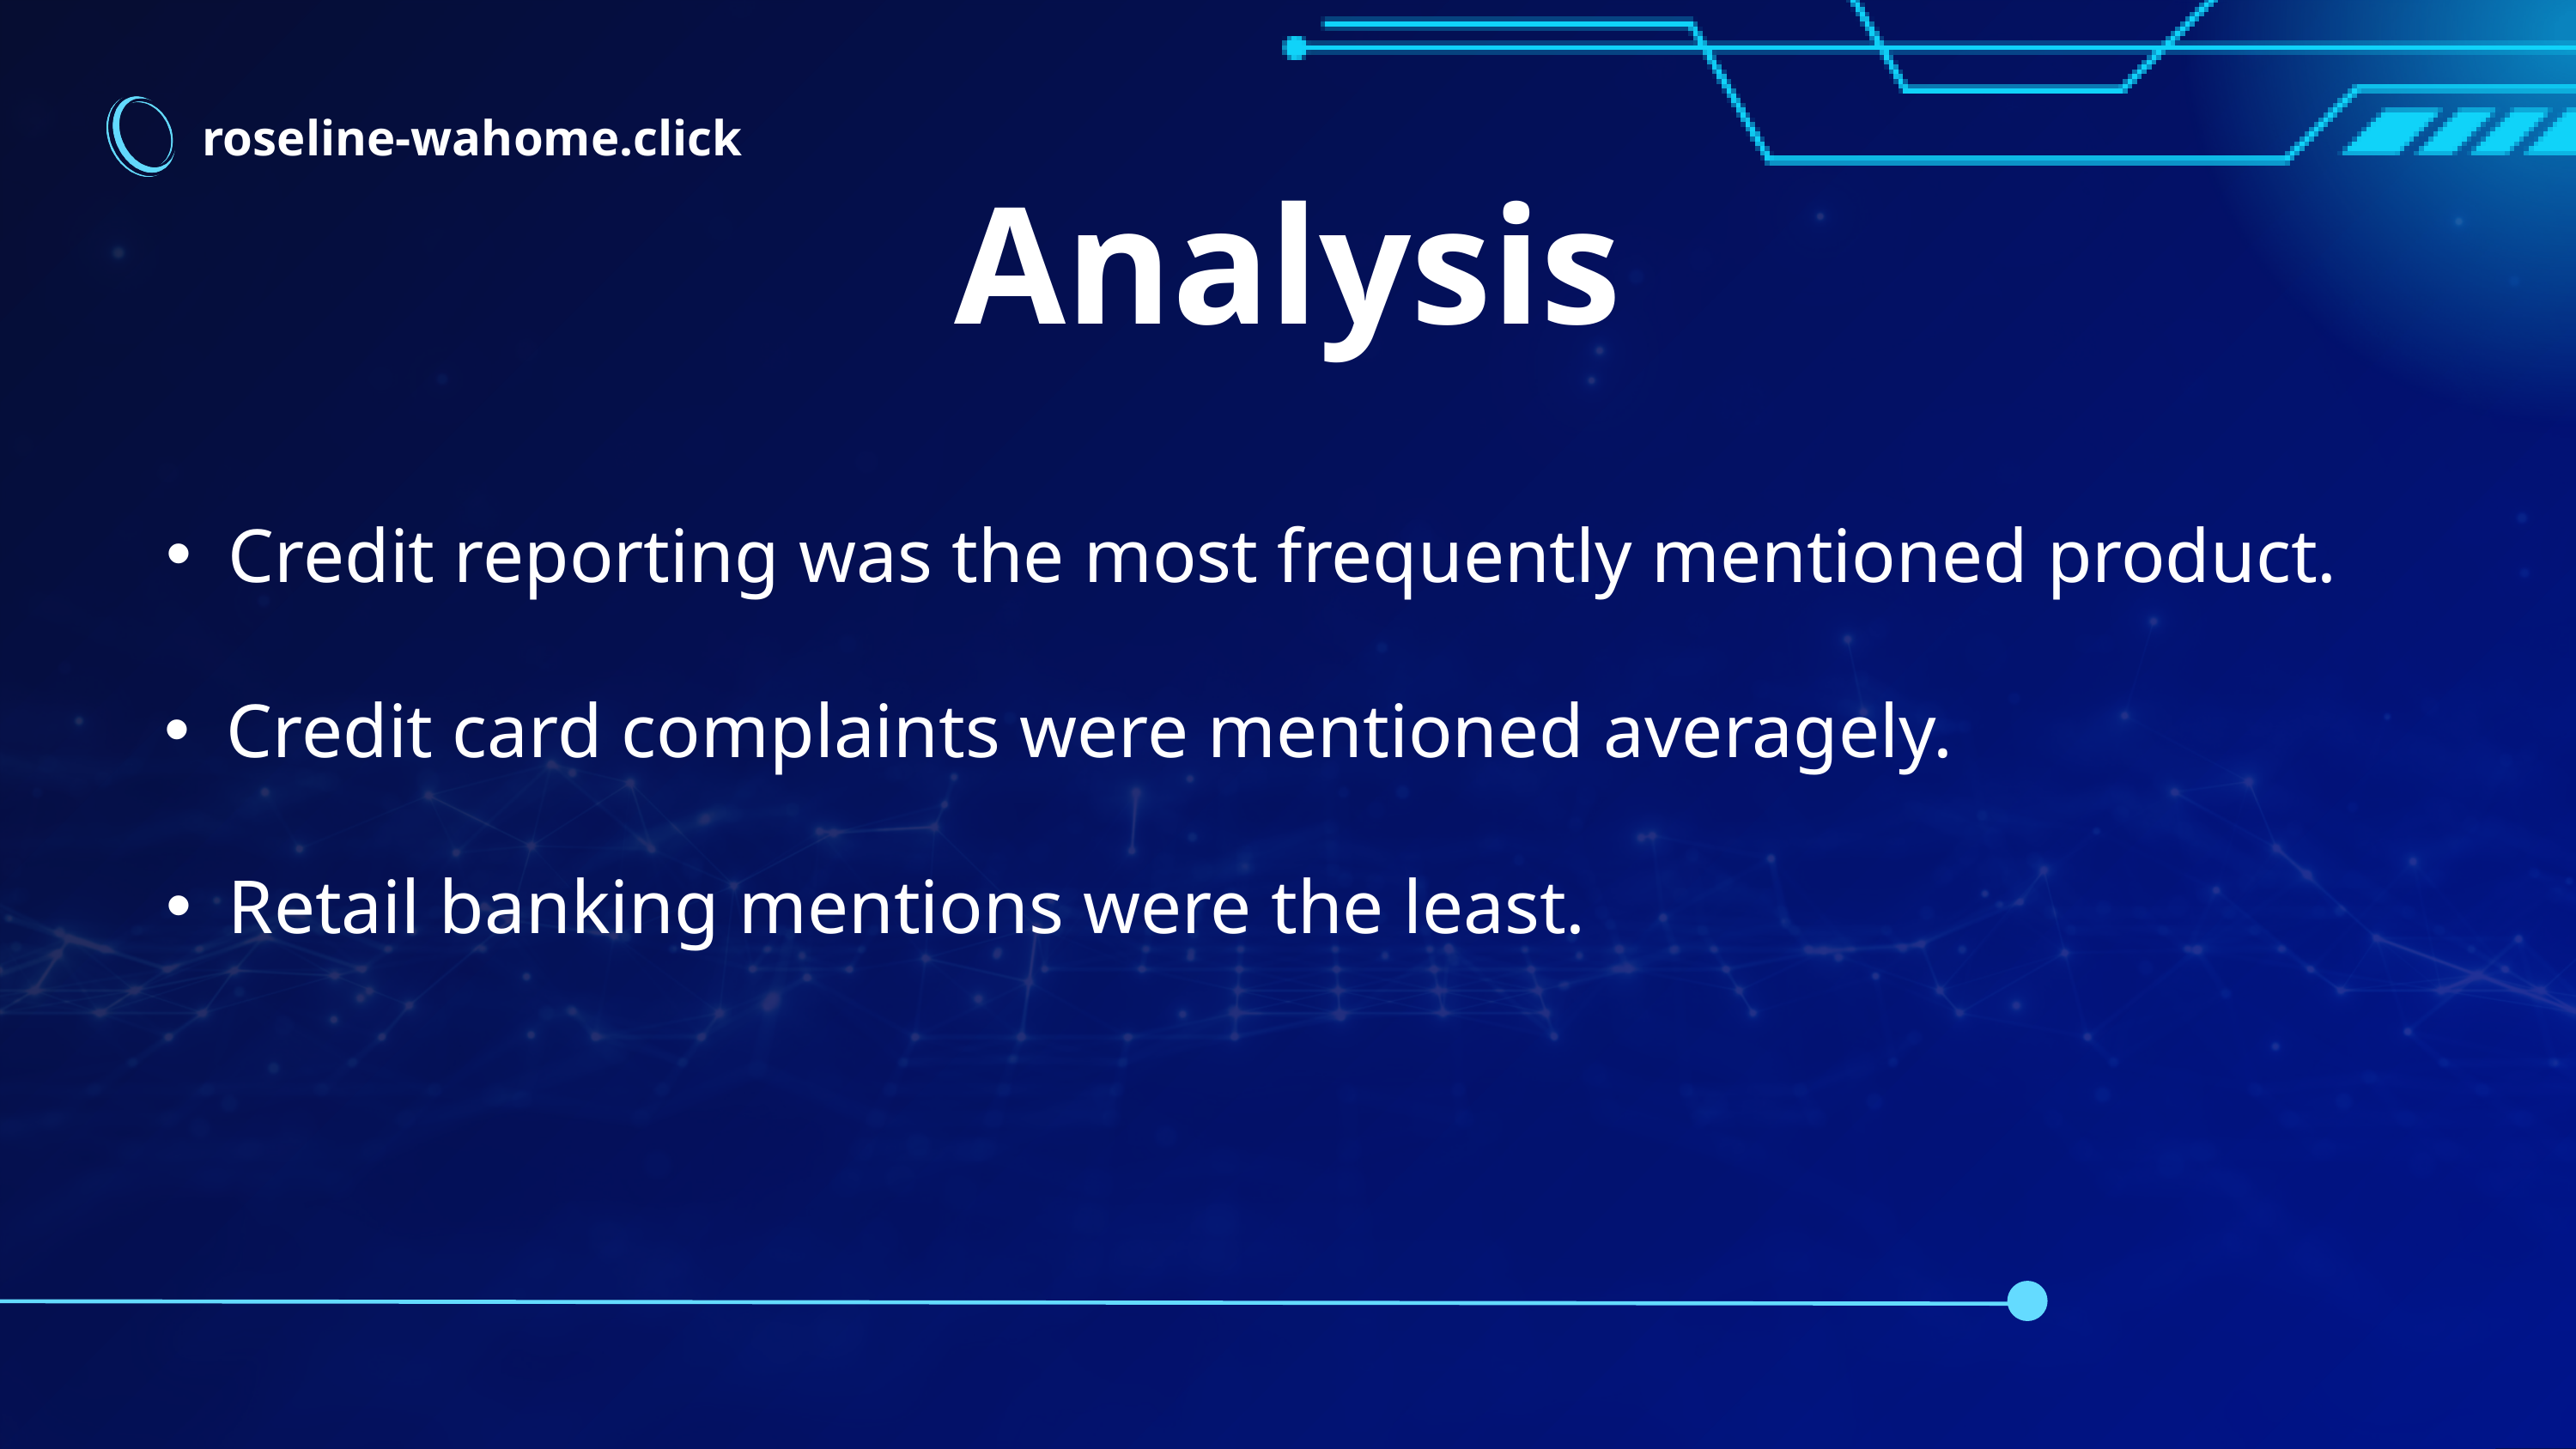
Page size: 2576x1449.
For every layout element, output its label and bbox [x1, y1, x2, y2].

text_box [0, 0, 2576, 1449]
text_box [2007, 1280, 2048, 1322]
